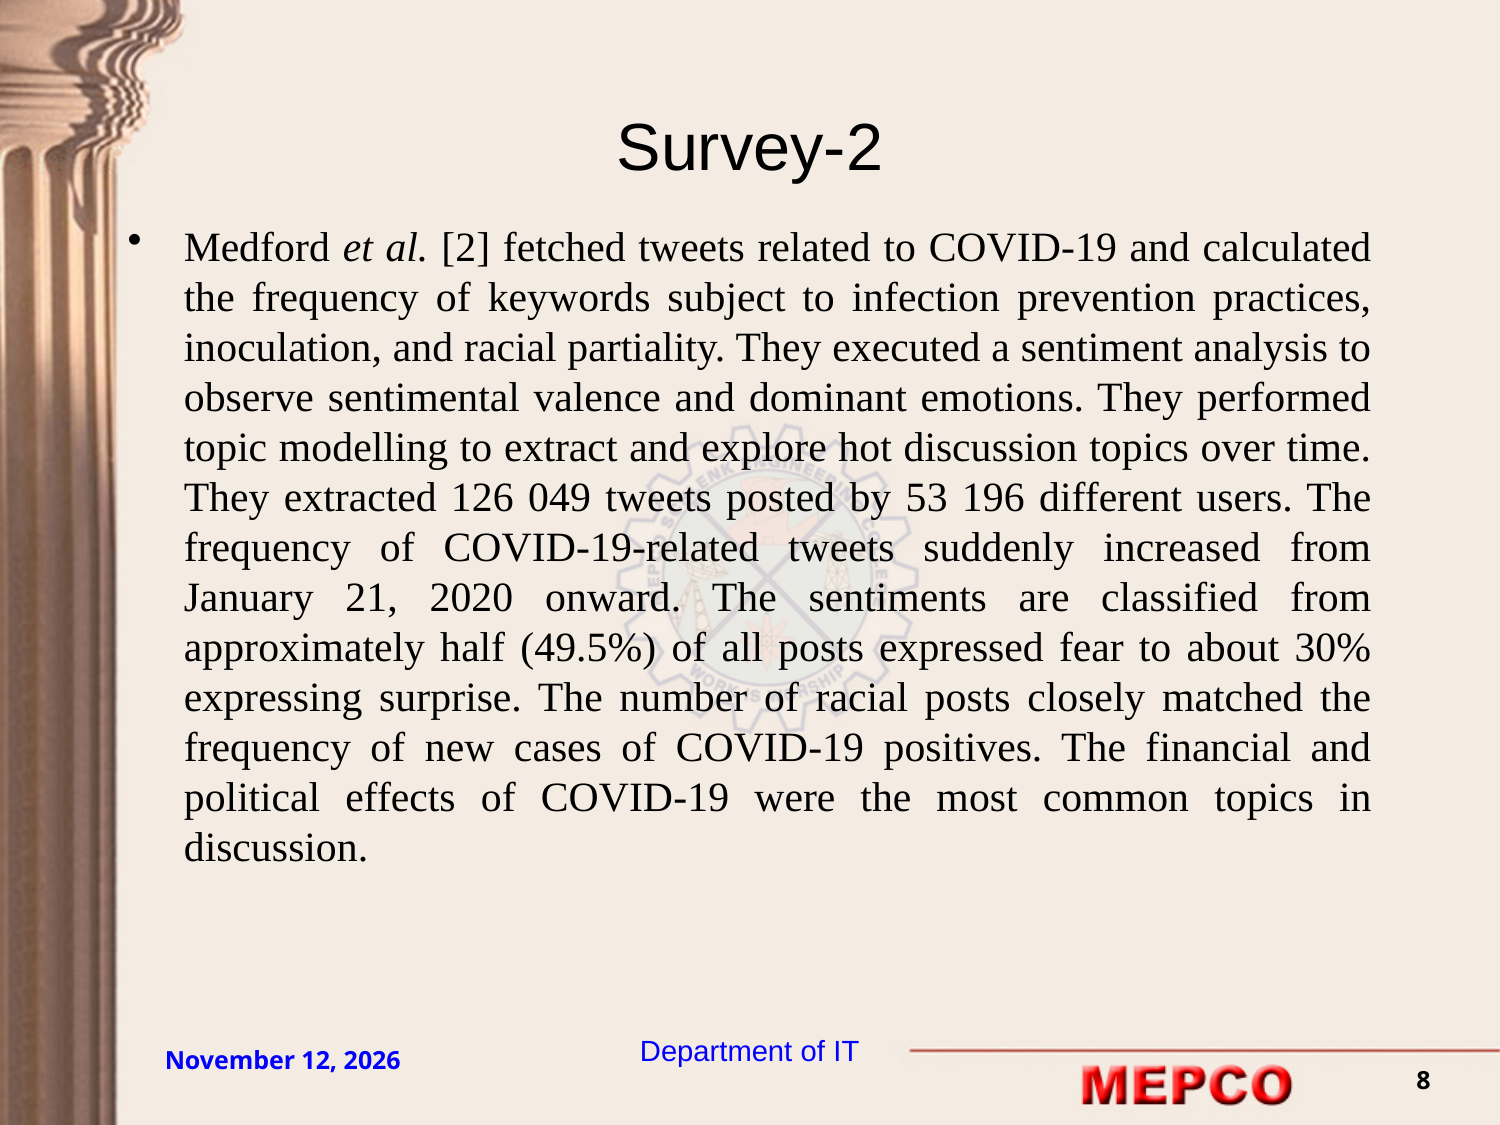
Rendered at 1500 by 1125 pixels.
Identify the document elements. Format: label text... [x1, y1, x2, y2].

list Medford et al. [2] fetched tweets related to COVID-19 and calculated the frequency of keywords subject to infection prevention practices, inoculation, and racial partiality. They executed a sentiment analysis to observe sentimental valence and dominant emotions. They performed topic modelling to extract and explore hot discussion topics over time. They extracted 126 049 tweets posted by 53 196 different users. The frequency of COVID-19-related tweets suddenly increased from January 21, 2020 onward. The sentiments are classified from approximately half (49.5%) of all posts expressed fear to about 30% expressing surprise. The number of racial posts closely matched the frequency of new cases of COVID-19 positives. The financial and political effects of COVID-19 were the most common topics in discussion. [112, 212, 1388, 1000]
footer Department of IT [512, 1024, 988, 1101]
title Survey-2 [112, 99, 1388, 188]
picture [0, 0, 1500, 1125]
